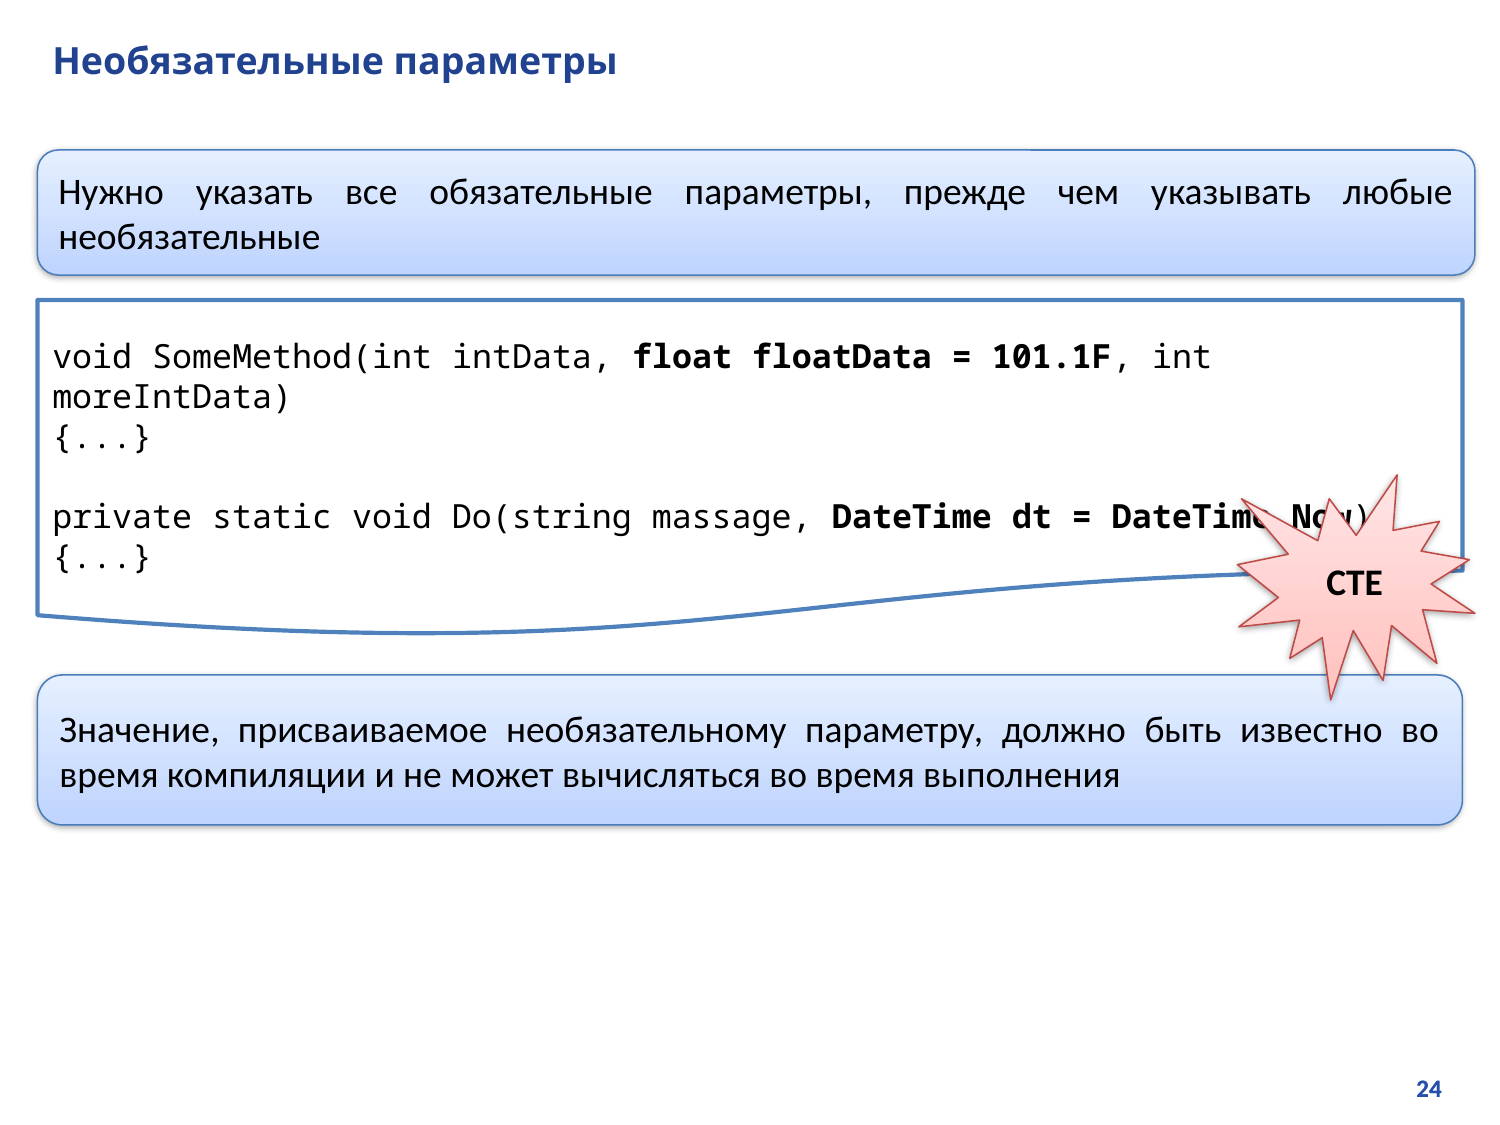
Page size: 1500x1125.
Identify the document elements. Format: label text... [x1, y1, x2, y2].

title Необязательные параметры [36, 29, 1469, 90]
text_box CTE [1236, 474, 1476, 701]
text_box Значение, присваиваемое необязательному параметру, должно быть известно во время компиляции и не может вычисляться во время выполнения [36, 674, 1464, 826]
text_box void SomeMethod(int intData, float floatData = 101.1F, int moreIntData) {...} private static void Do(string massage, DateTime dt = DateTime.Now) {...} [35, 297, 1465, 636]
text_box Нужно указать все обязательные параметры, прежде чем указывать любые необязательные [36, 149, 1476, 276]
